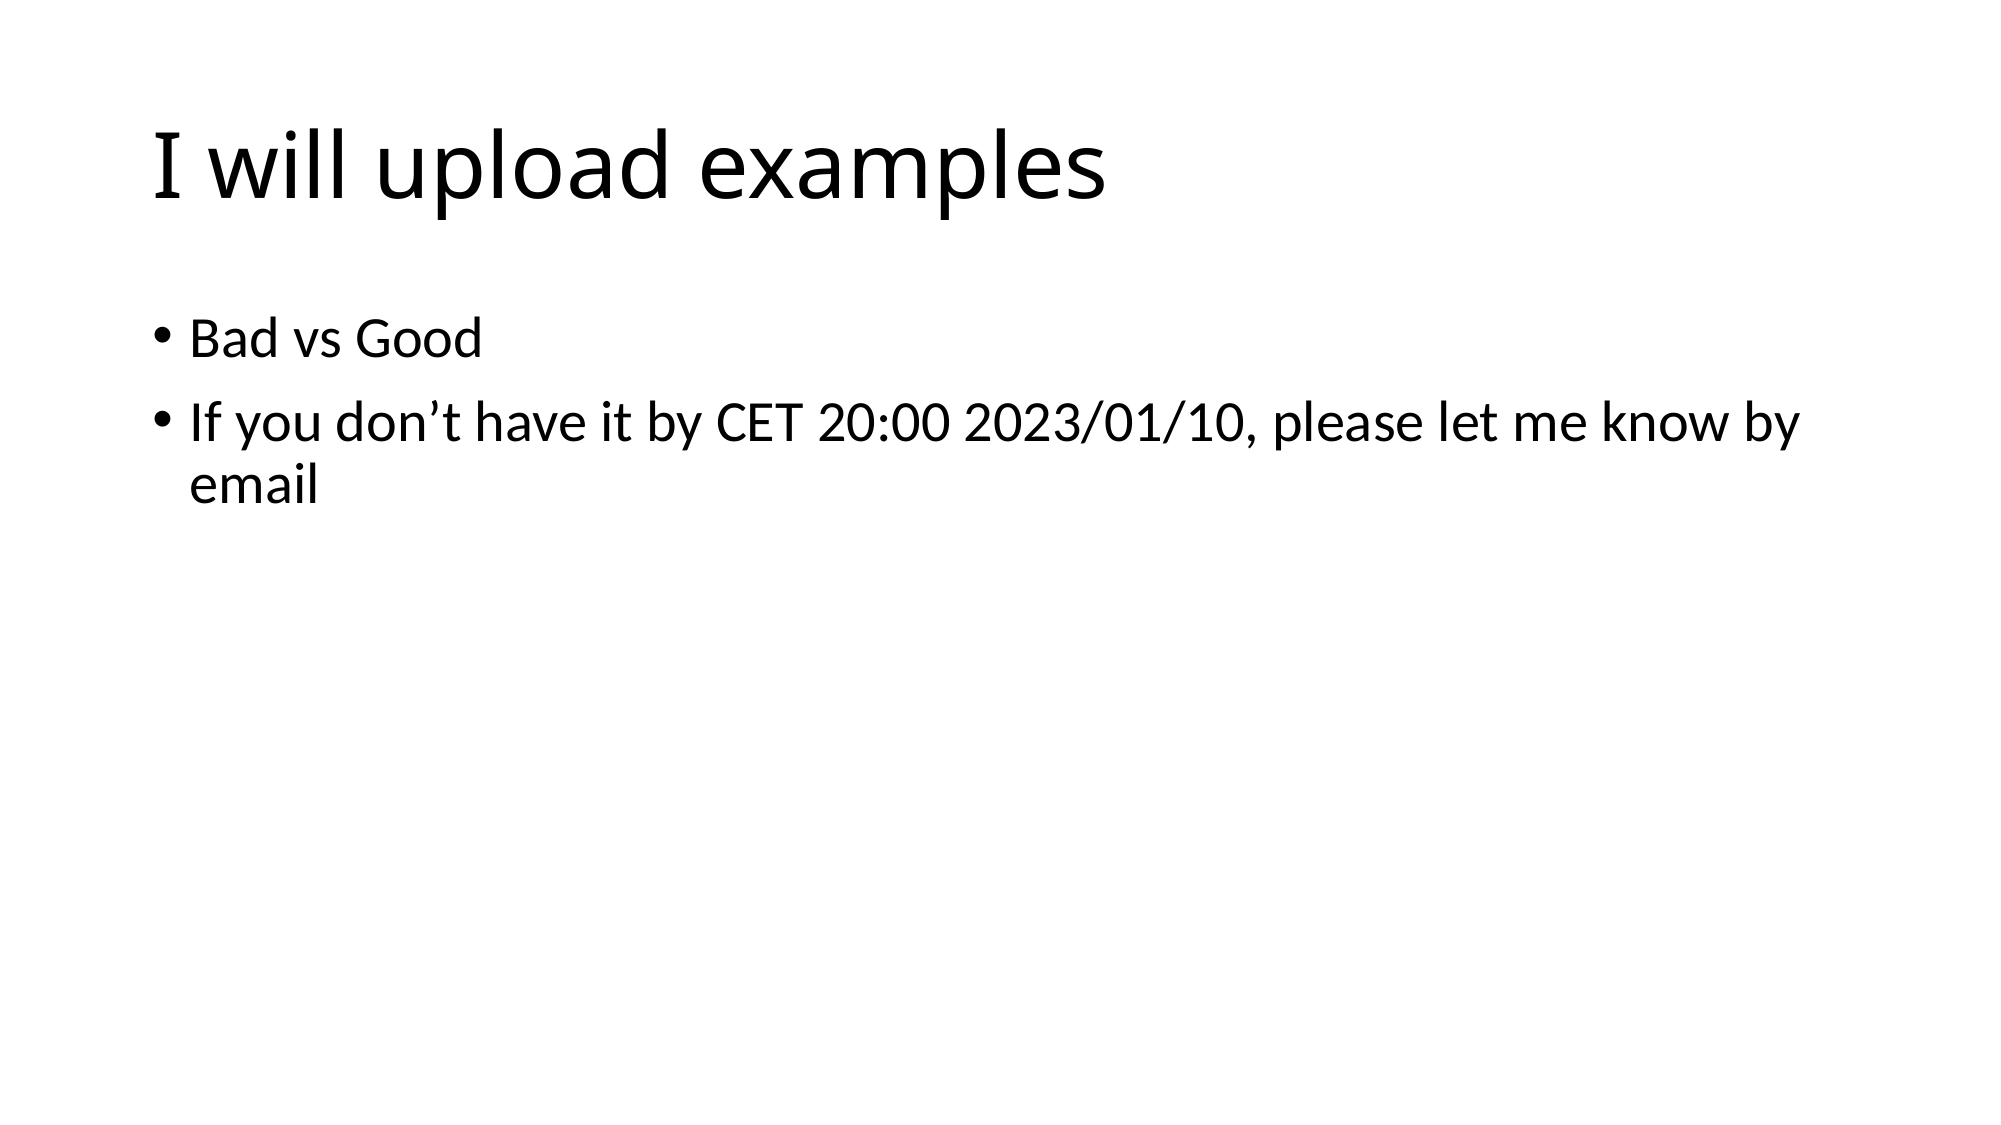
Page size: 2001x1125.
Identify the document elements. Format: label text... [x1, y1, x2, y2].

title I will upload examples [137, 59, 1863, 278]
list Bad vs Good If you don’t have it by CET 20:00 2023/01/10, please let me know by email [137, 299, 1863, 1014]
